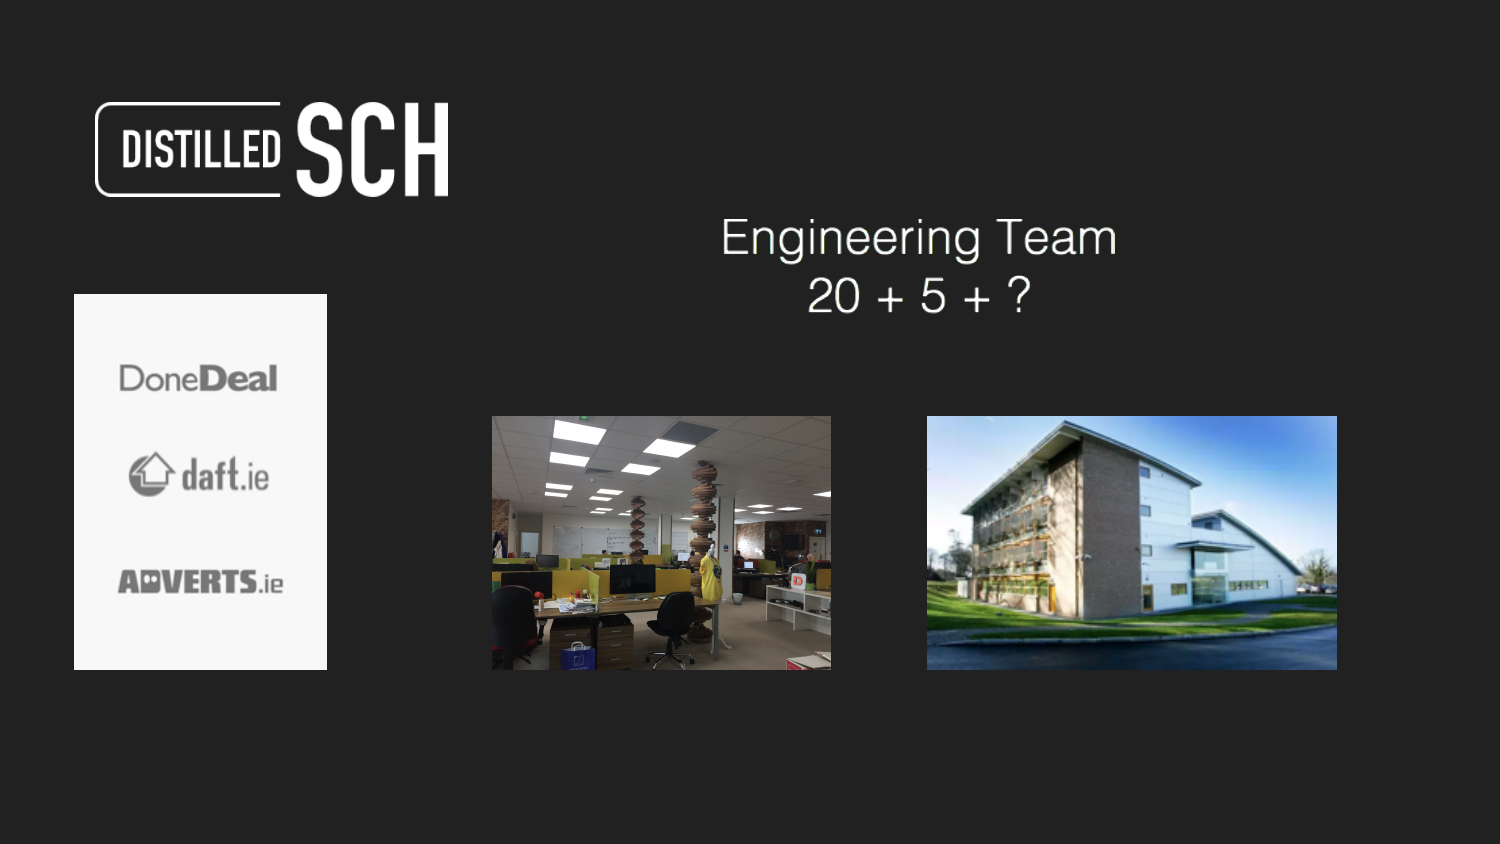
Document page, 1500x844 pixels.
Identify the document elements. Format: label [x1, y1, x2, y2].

picture [723, 219, 1115, 315]
picture [492, 416, 831, 671]
picture [926, 416, 1337, 671]
picture [73, 294, 327, 671]
picture [95, 101, 448, 197]
